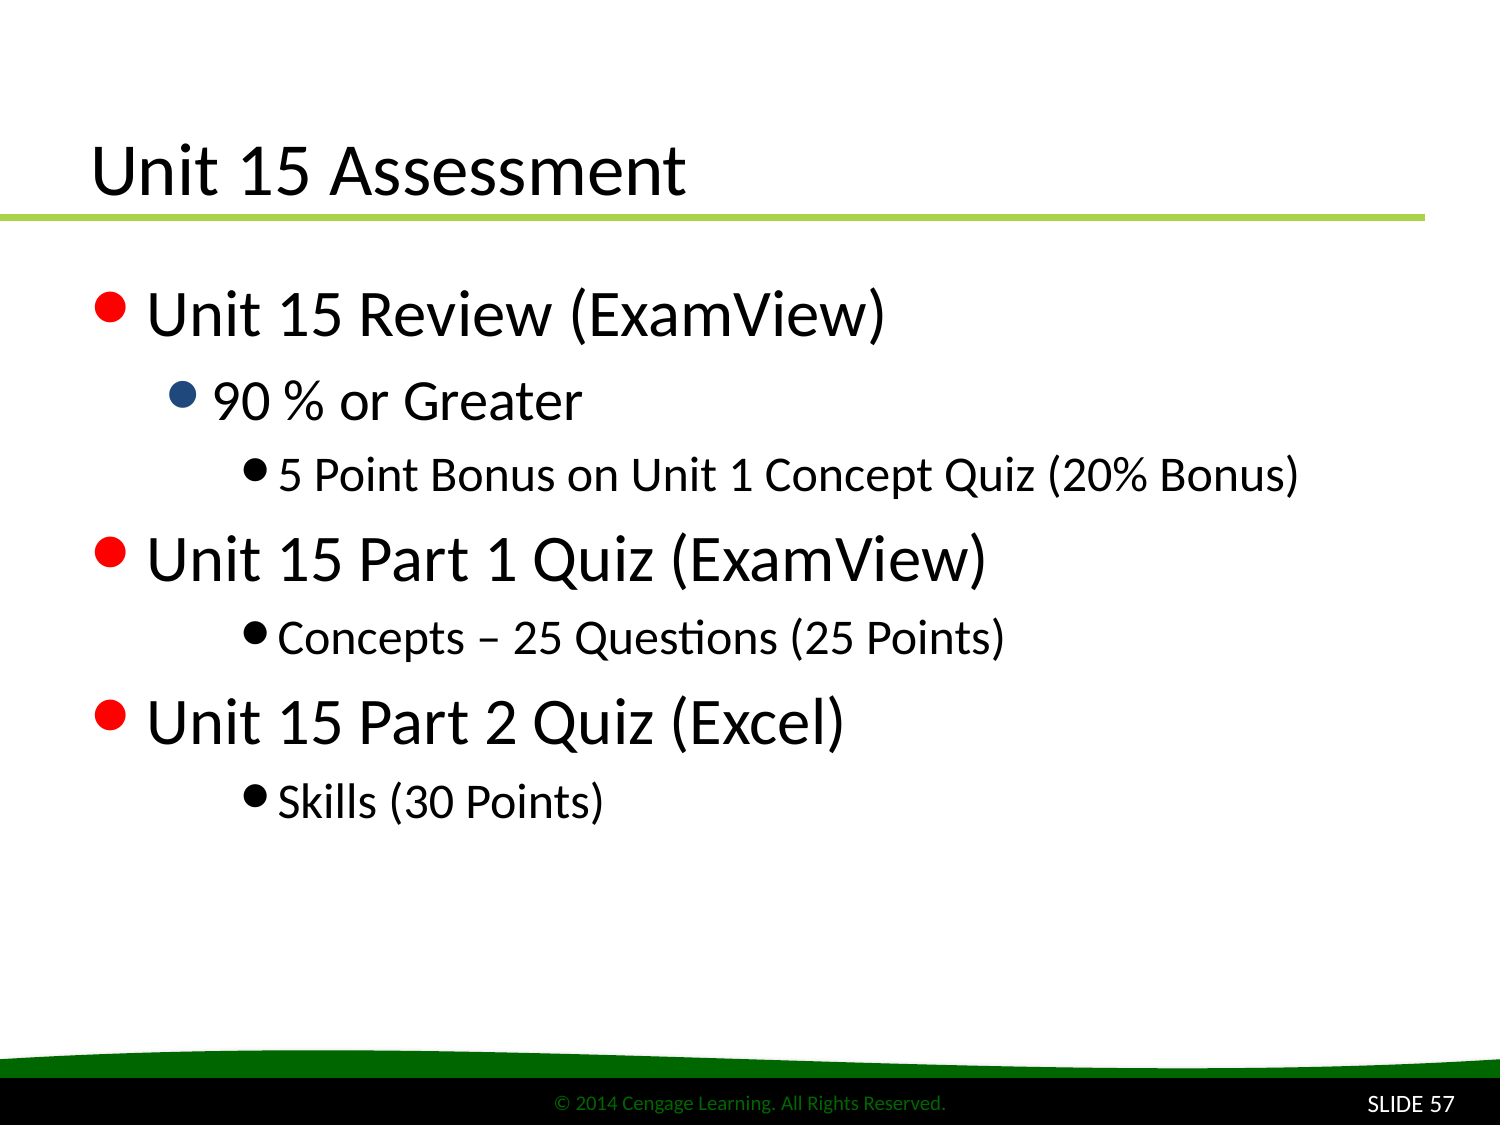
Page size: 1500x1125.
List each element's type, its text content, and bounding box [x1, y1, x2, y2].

slide_number SLIDE 57 [1170, 1080, 1470, 1125]
list Unit 15 Review (ExamView) 90 % or Greater 5 Point Bonus on Unit 1 Concept Quiz (20% Bonus) Unit 15 Part 1 Quiz (ExamView) Concepts – 25 Questions (25 Points) Unit 15 Part 2 Quiz (Excel) Skills (30 Points) [75, 262, 1425, 1005]
title Unit 15 Assessment [75, 29, 1350, 218]
